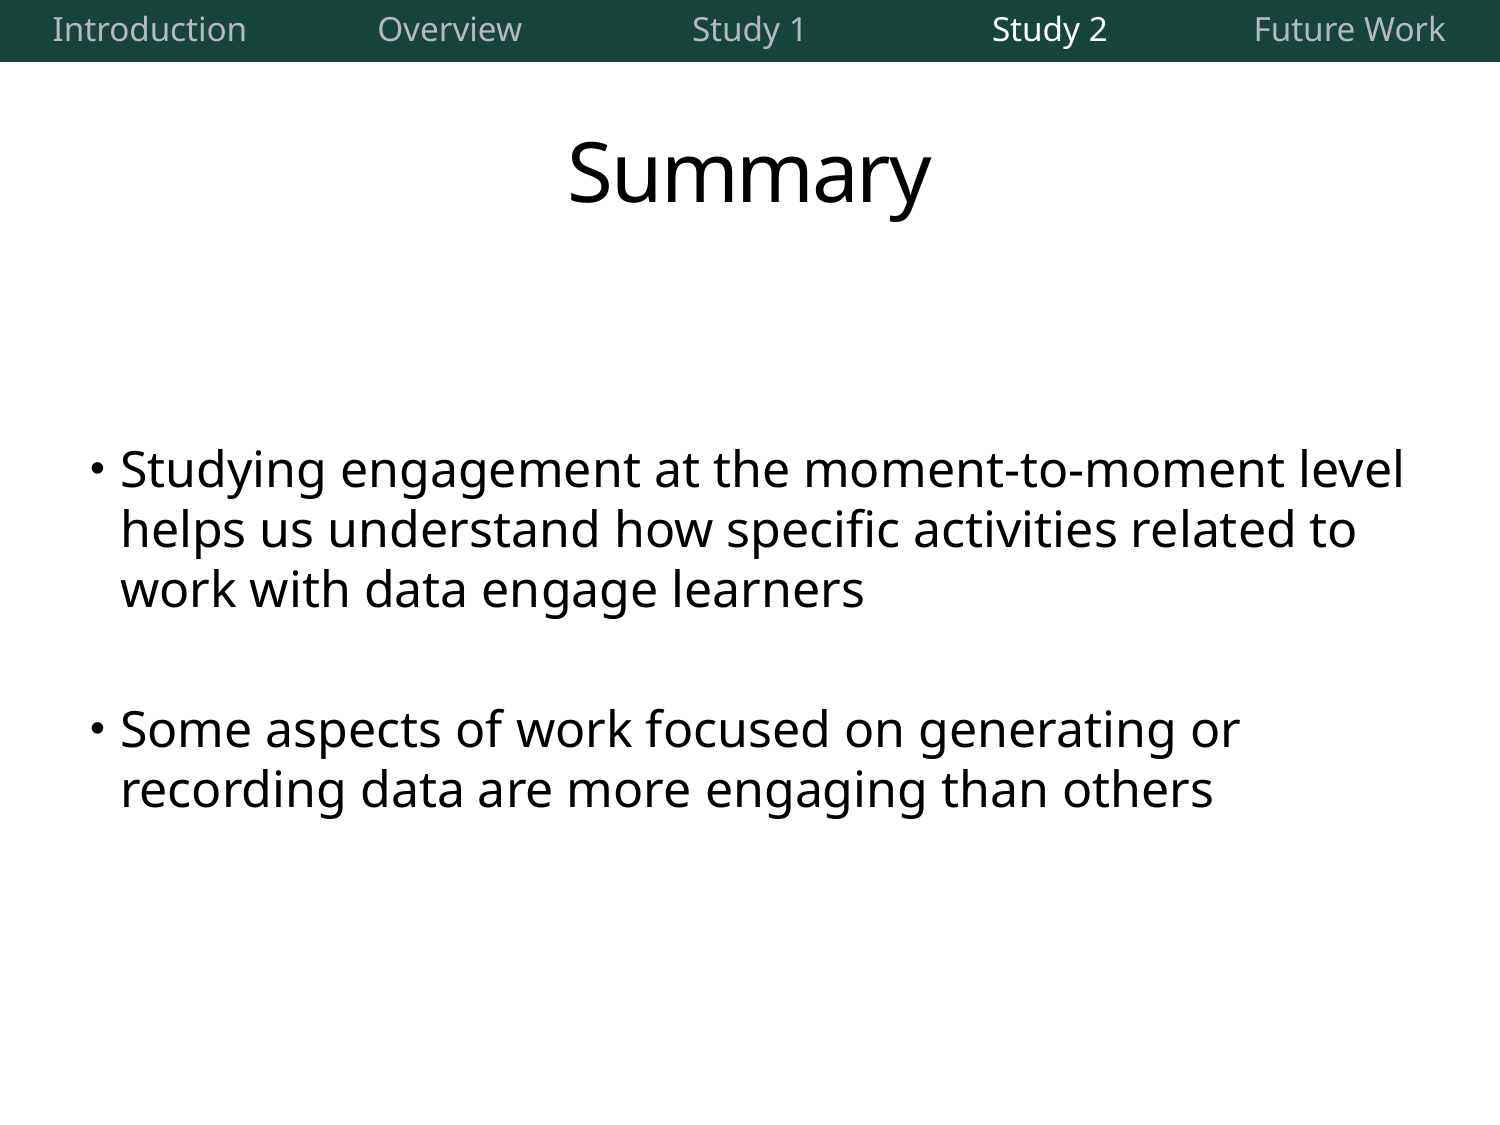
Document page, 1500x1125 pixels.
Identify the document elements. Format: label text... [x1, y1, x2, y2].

table_header Study 1 [600, 0, 900, 62]
table_header Overview [300, 0, 600, 62]
table_header Study 2 [900, 0, 1200, 62]
table_header Introduction [0, 0, 300, 62]
list Studying engagement at the moment-to-moment level helps us understand how specific activities related to work with data engage learners Some aspects of work focused on generating or recording data are more engaging than others [75, 262, 1425, 1063]
table_header Future Work [1200, 0, 1500, 62]
title Summary [75, 87, 1425, 250]
